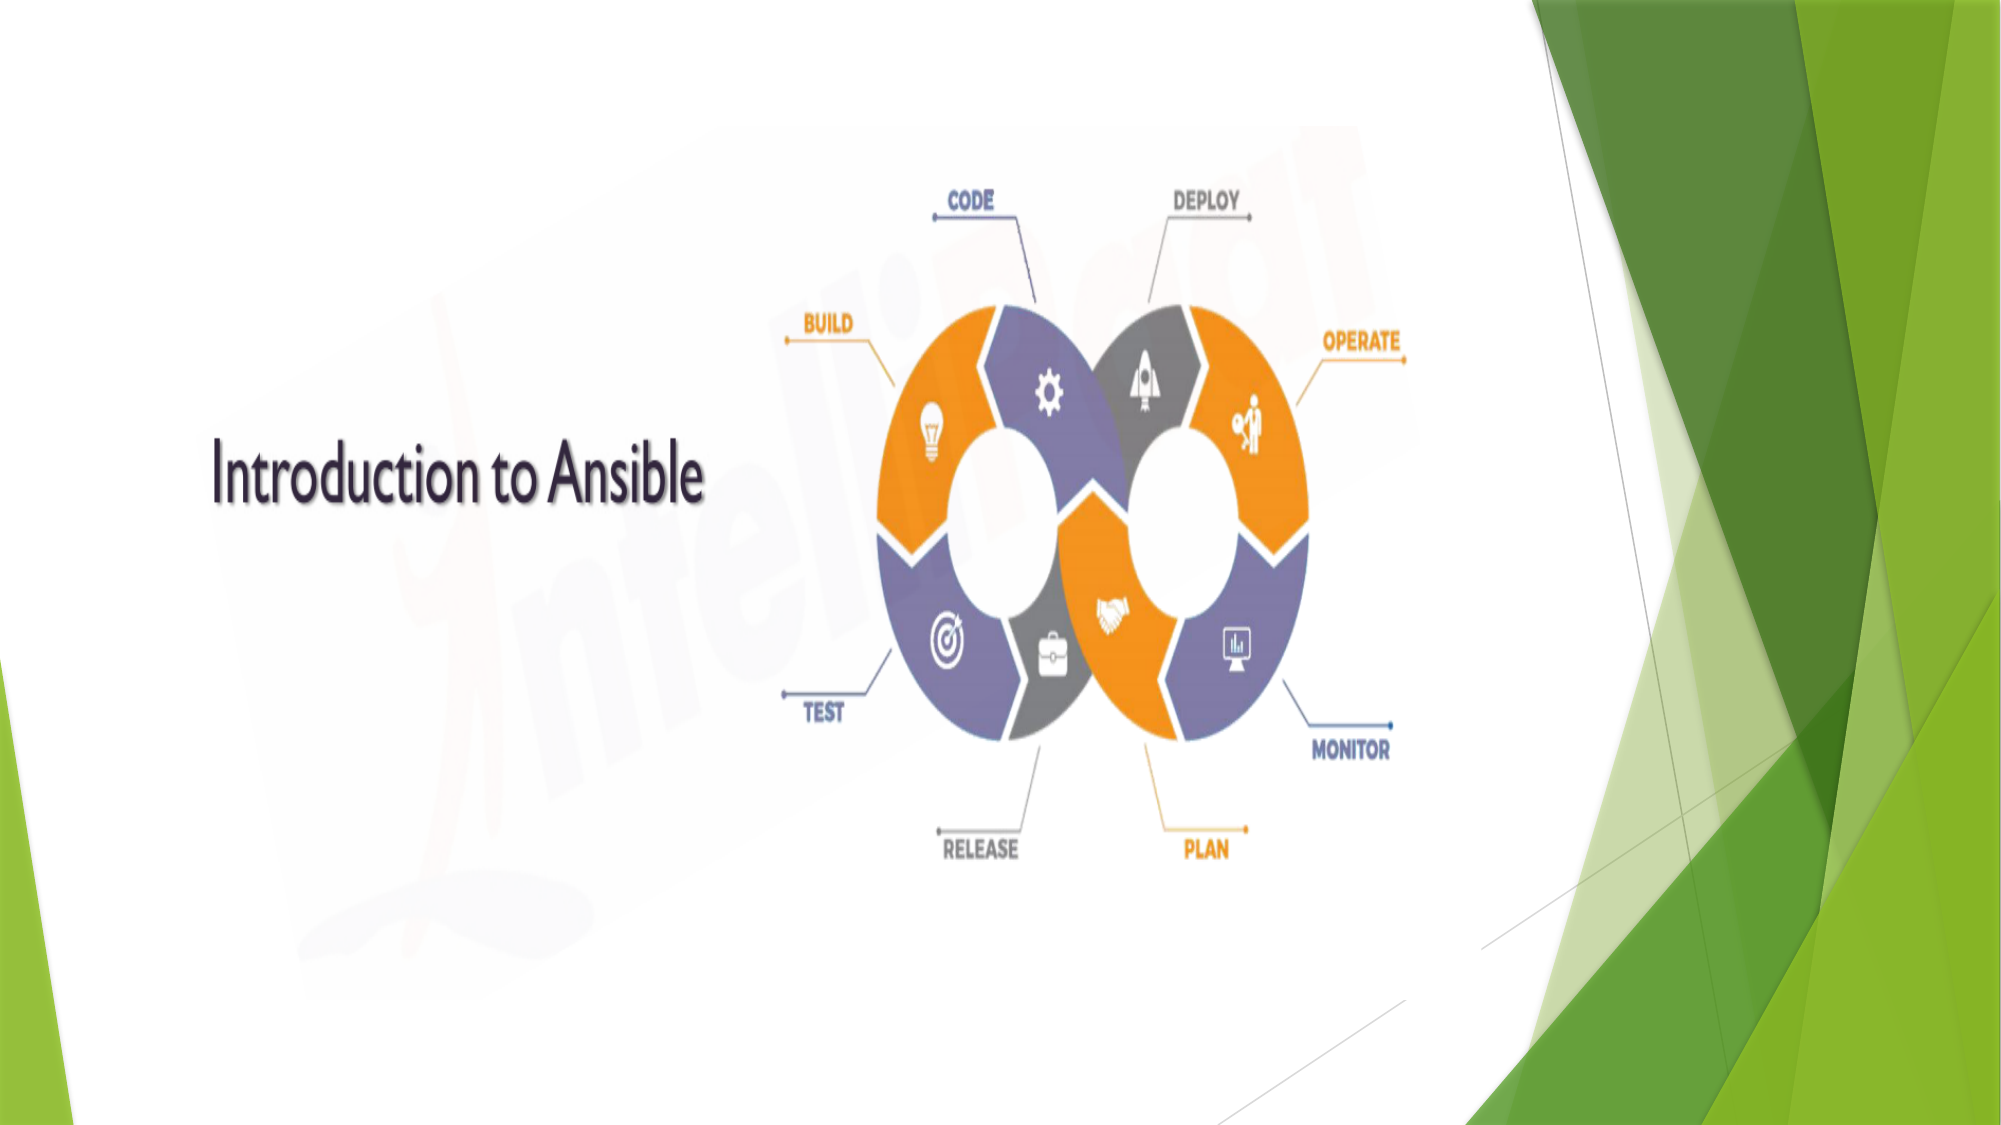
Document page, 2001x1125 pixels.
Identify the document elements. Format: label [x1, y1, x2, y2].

list [177, 126, 1482, 1000]
